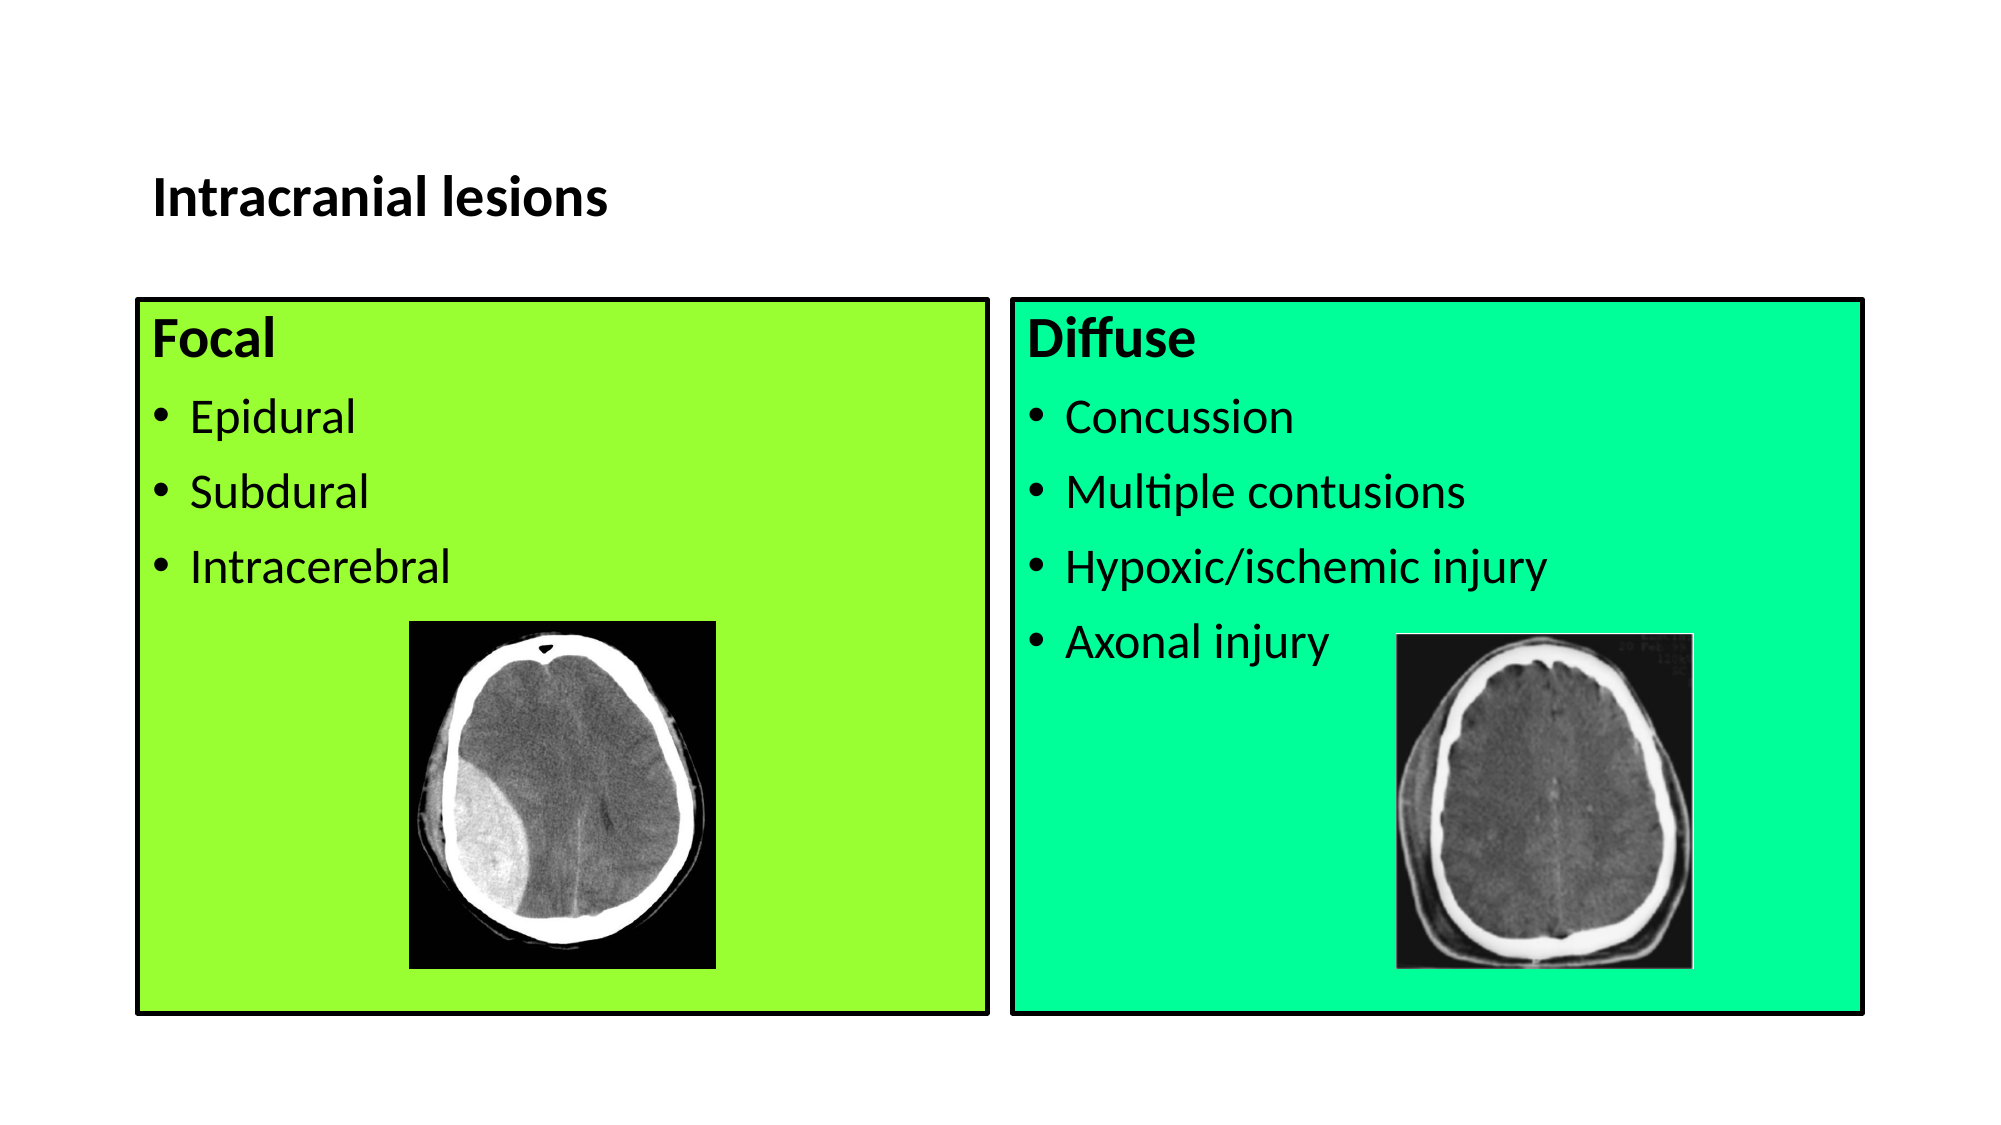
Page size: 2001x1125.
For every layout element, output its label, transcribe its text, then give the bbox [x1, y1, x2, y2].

title Intracranial lesions [137, 136, 1863, 259]
list Diffuse Concussion Multiple contusions Hypoxic/ischemic injury Axonal injury [1012, 299, 1863, 1014]
list Focal Epidural Subdural Intracerebral [137, 299, 988, 1014]
picture [1396, 633, 1694, 969]
picture [409, 621, 716, 969]
